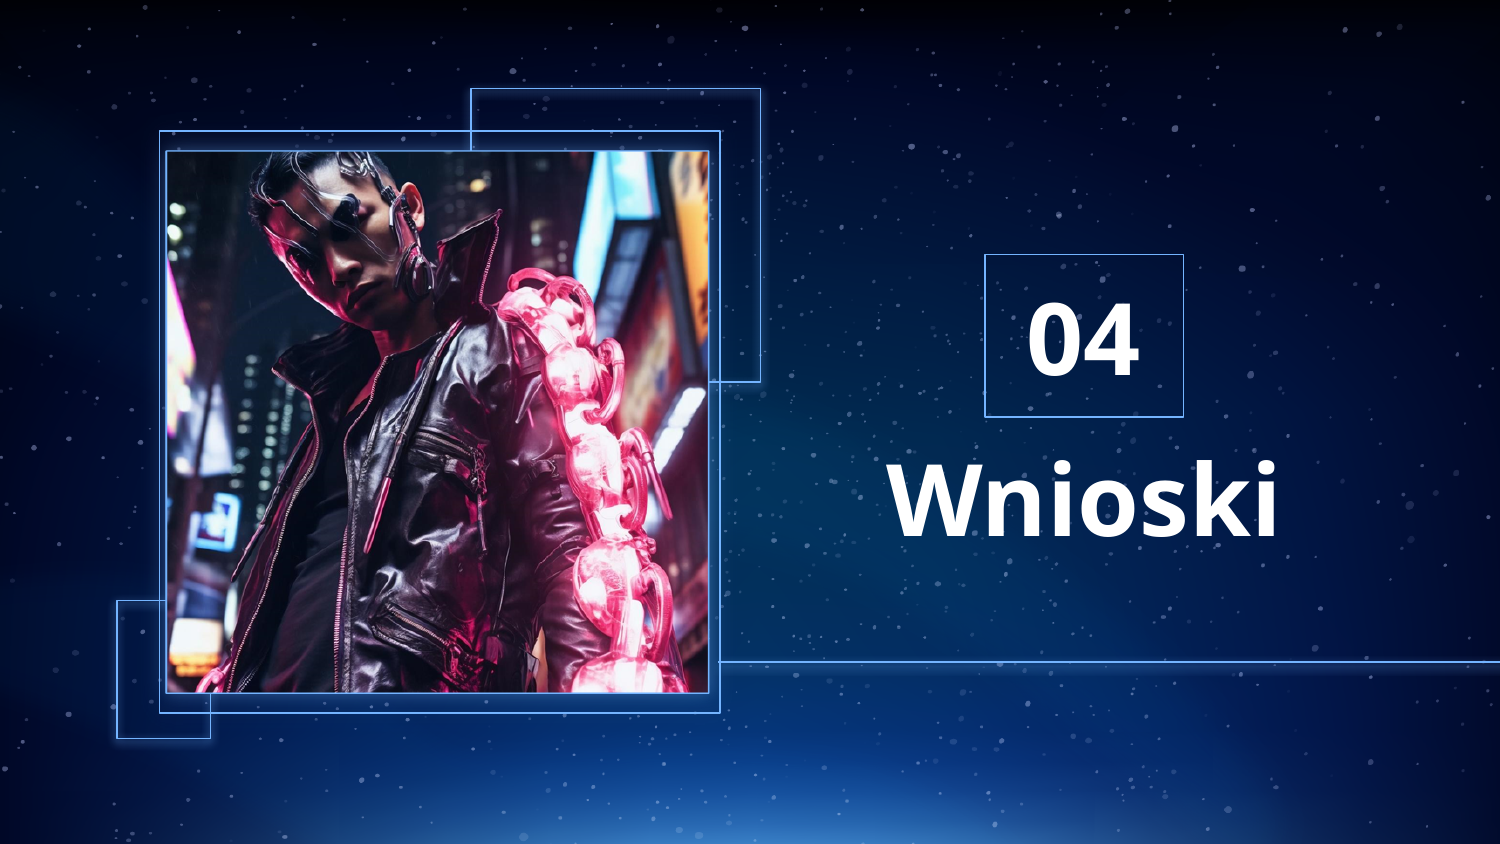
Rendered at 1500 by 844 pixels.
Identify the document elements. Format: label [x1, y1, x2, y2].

picture [0, 0, 1500, 844]
picture [160, 131, 720, 713]
text_box [116, 600, 211, 739]
text_box [470, 88, 1500, 663]
